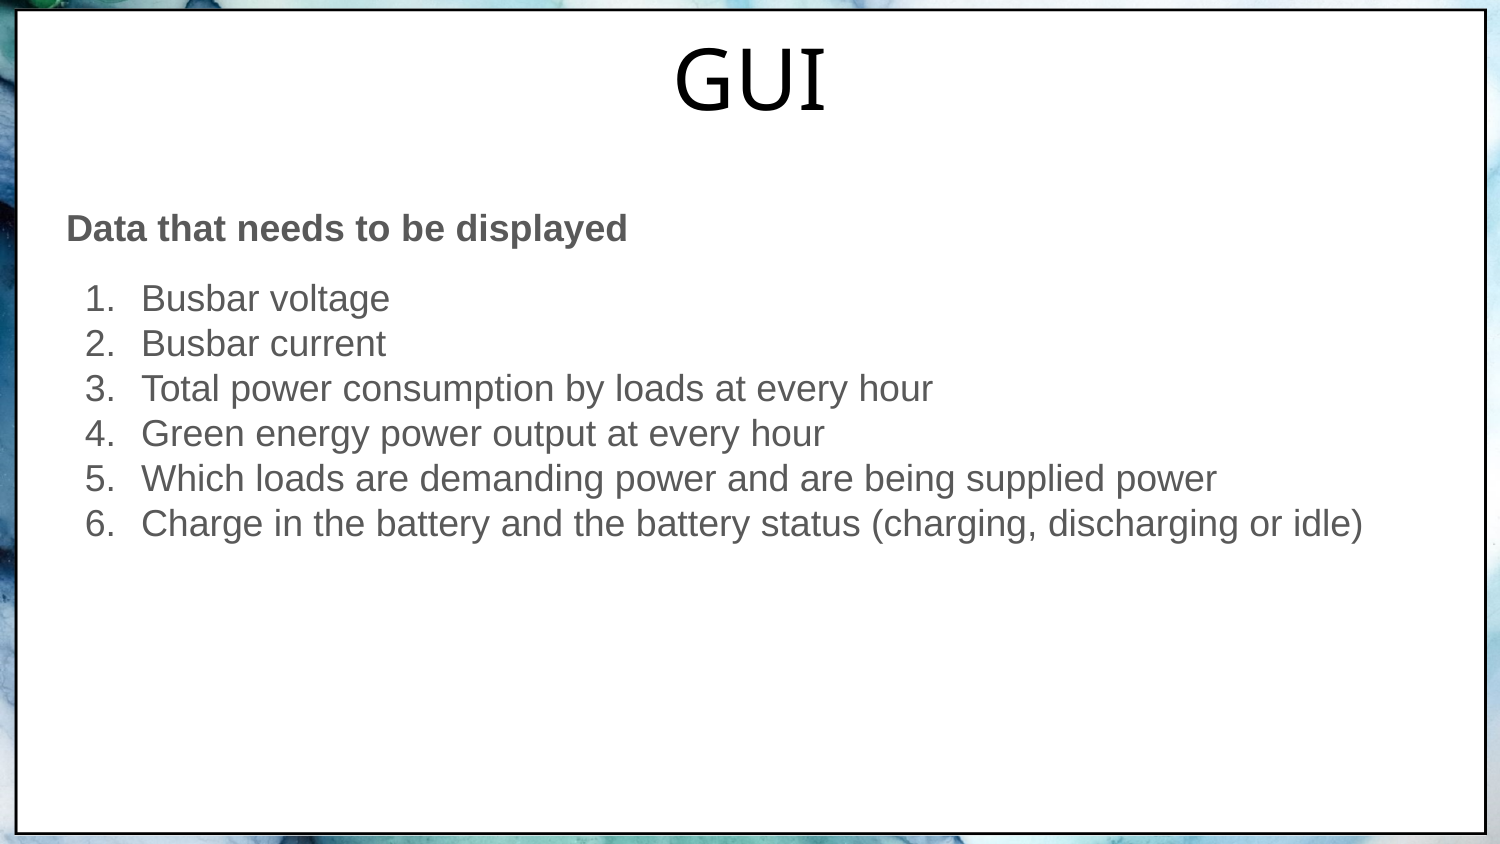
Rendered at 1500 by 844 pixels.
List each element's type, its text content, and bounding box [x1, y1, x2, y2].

picture [0, 0, 1500, 844]
list Data that needs to be displayed Busbar voltage Busbar current Total power consumption by loads at every hour Green energy power output at every hour Which loads are demanding power and are being supplied power Charge in the battery and the battery status (charging, discharging or idle) [51, 189, 1449, 750]
title GUI [51, 9, 1449, 167]
